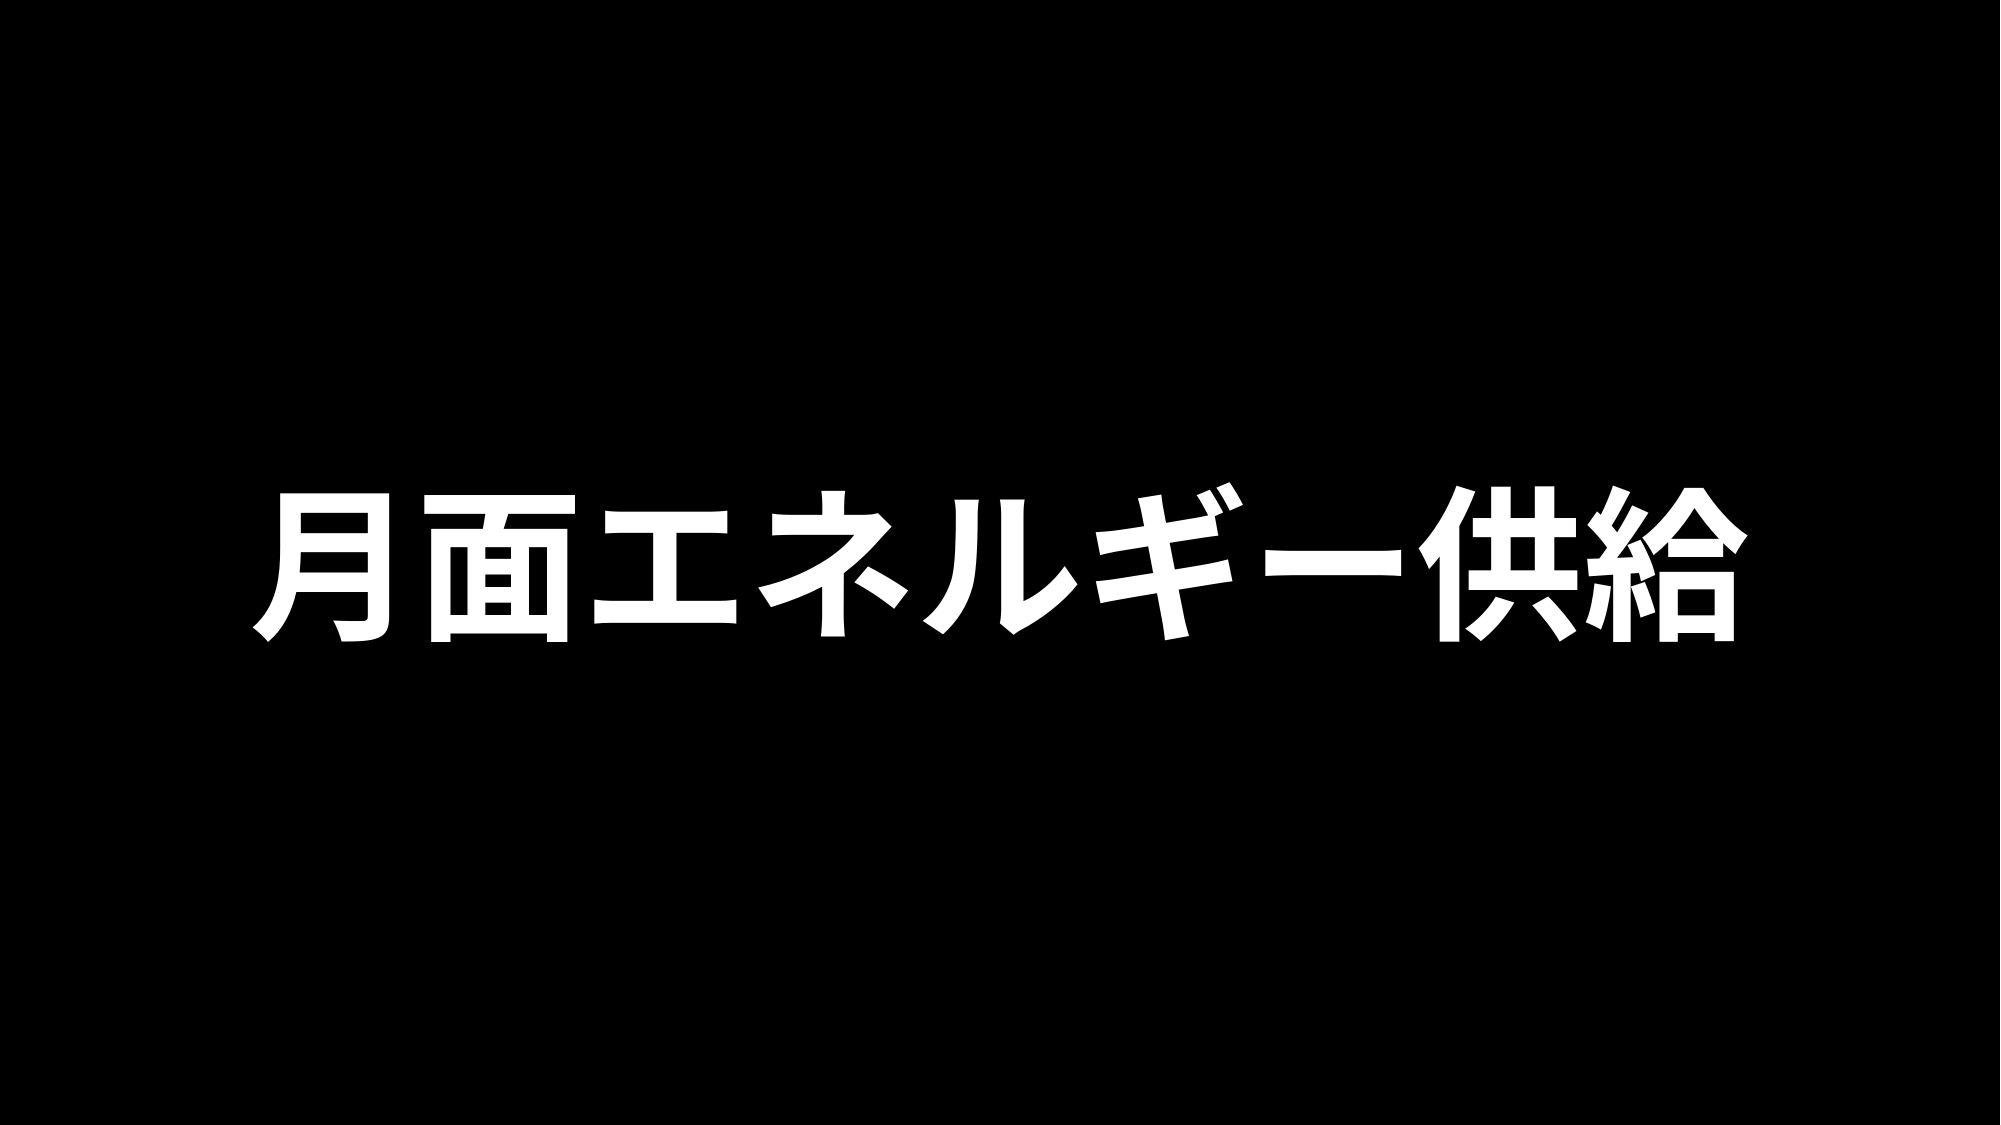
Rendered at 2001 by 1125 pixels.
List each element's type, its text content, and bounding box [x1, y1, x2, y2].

text_box 月面エネルギー供給 [182, 453, 1818, 669]
